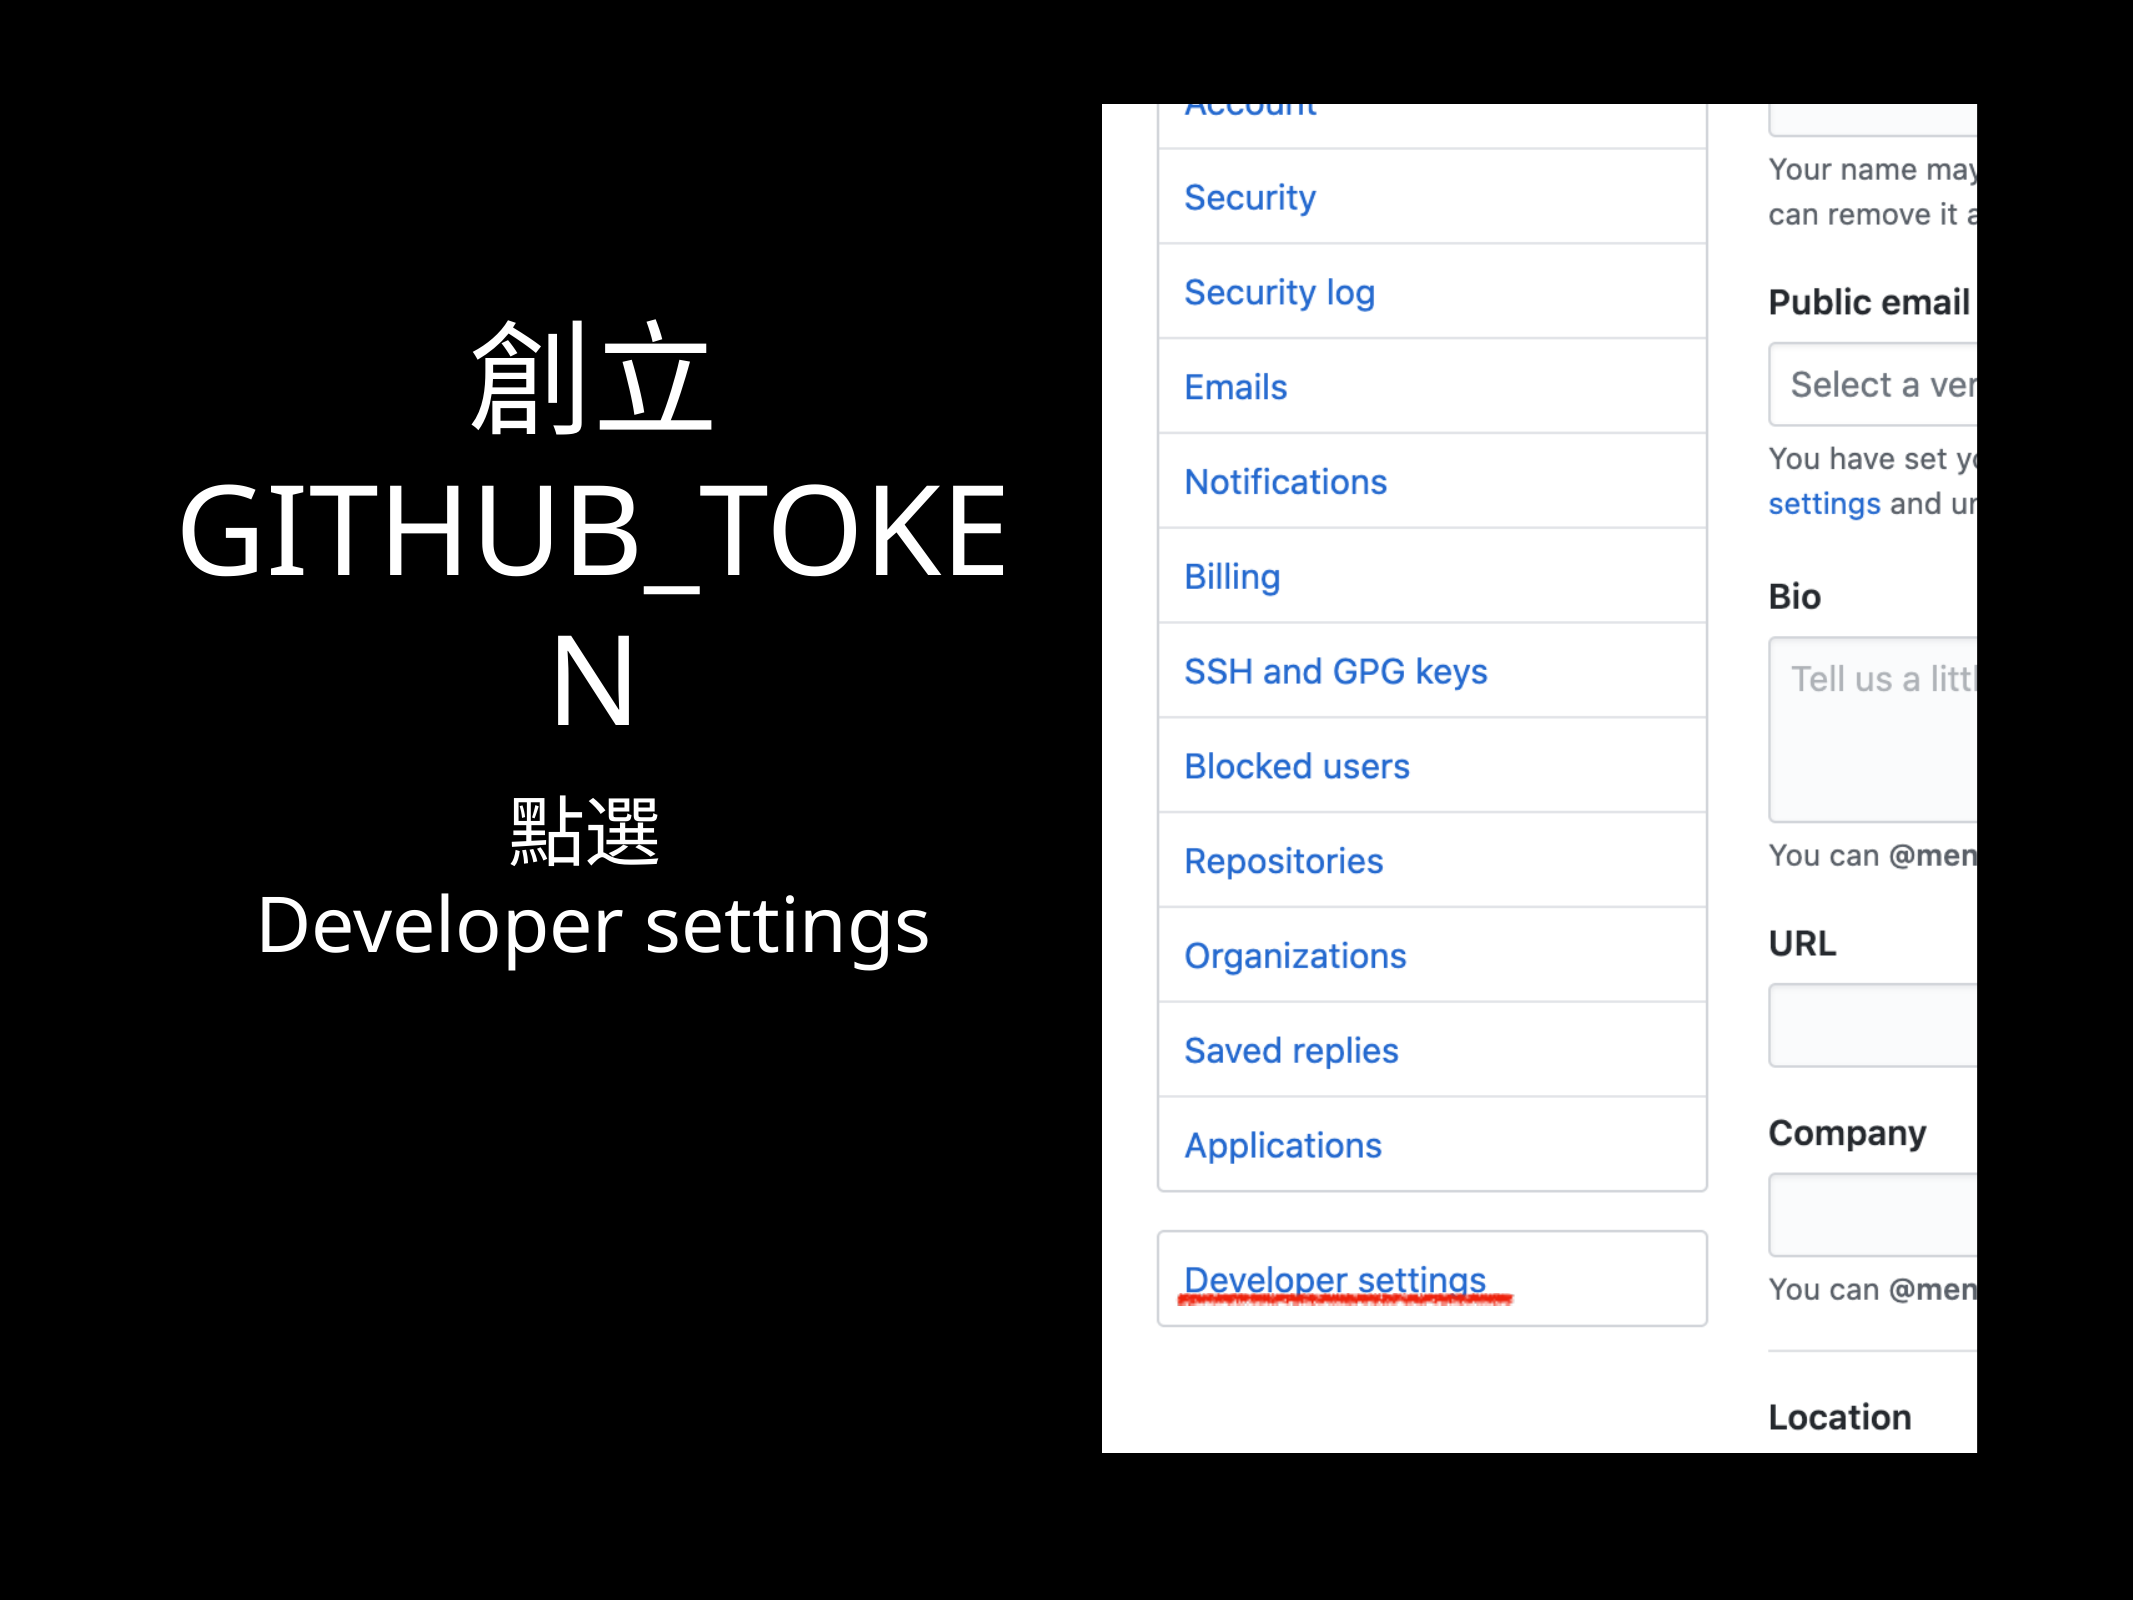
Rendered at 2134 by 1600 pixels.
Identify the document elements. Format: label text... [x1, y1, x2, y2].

title 創立 GITHUB_TOKEN [155, 103, 1032, 759]
list 點選 Developer settings [155, 774, 1032, 1451]
picture [1101, 104, 1978, 1453]
